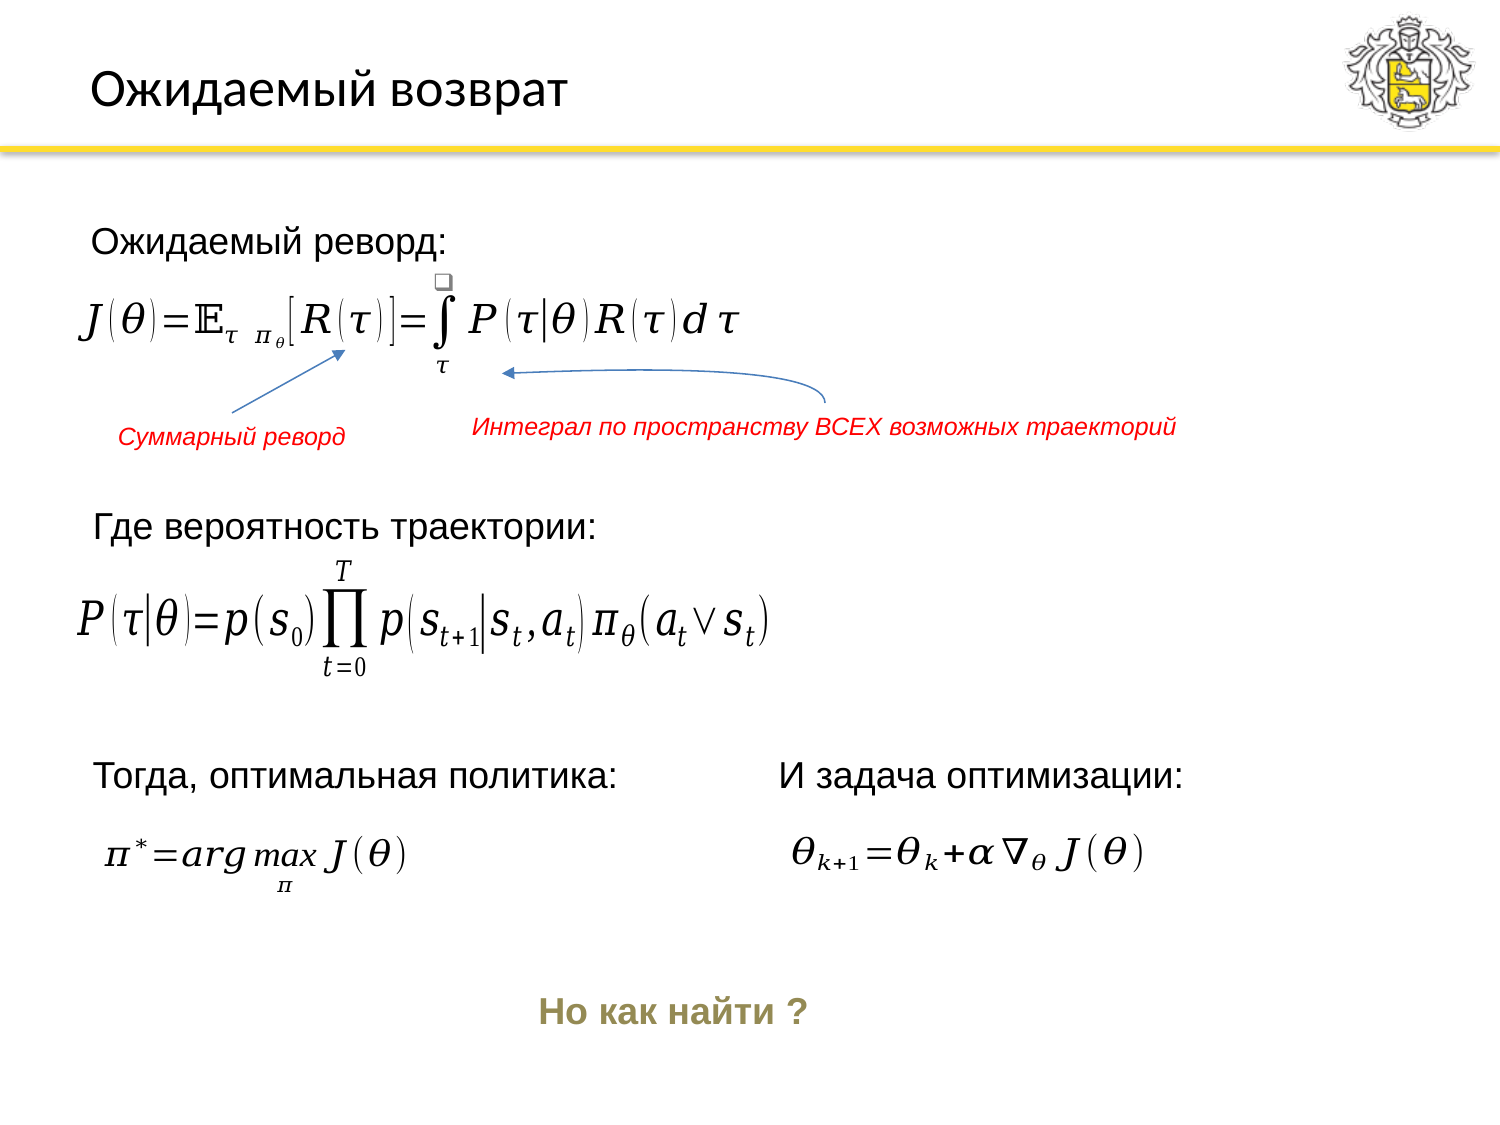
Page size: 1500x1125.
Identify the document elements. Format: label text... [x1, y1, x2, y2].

text_box Ожидаемый реворд: [75, 209, 463, 270]
text_box И задача оптимизации: [763, 743, 1200, 804]
text_box Где вероятность траектории: [78, 494, 613, 555]
title Ожидаемый возврат [75, 50, 1425, 119]
text_box Интеграл по пространству ВСЕХ возможных траекторий [682, 403, 1193, 448]
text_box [648, 226, 679, 551]
text_box Тогда, оптимальная политика: [77, 743, 634, 804]
text_box Интеграл по пространству ВСЕХ возможных траекторий [457, 403, 643, 448]
text_box Суммарный реворд [103, 412, 362, 458]
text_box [231, 349, 346, 414]
